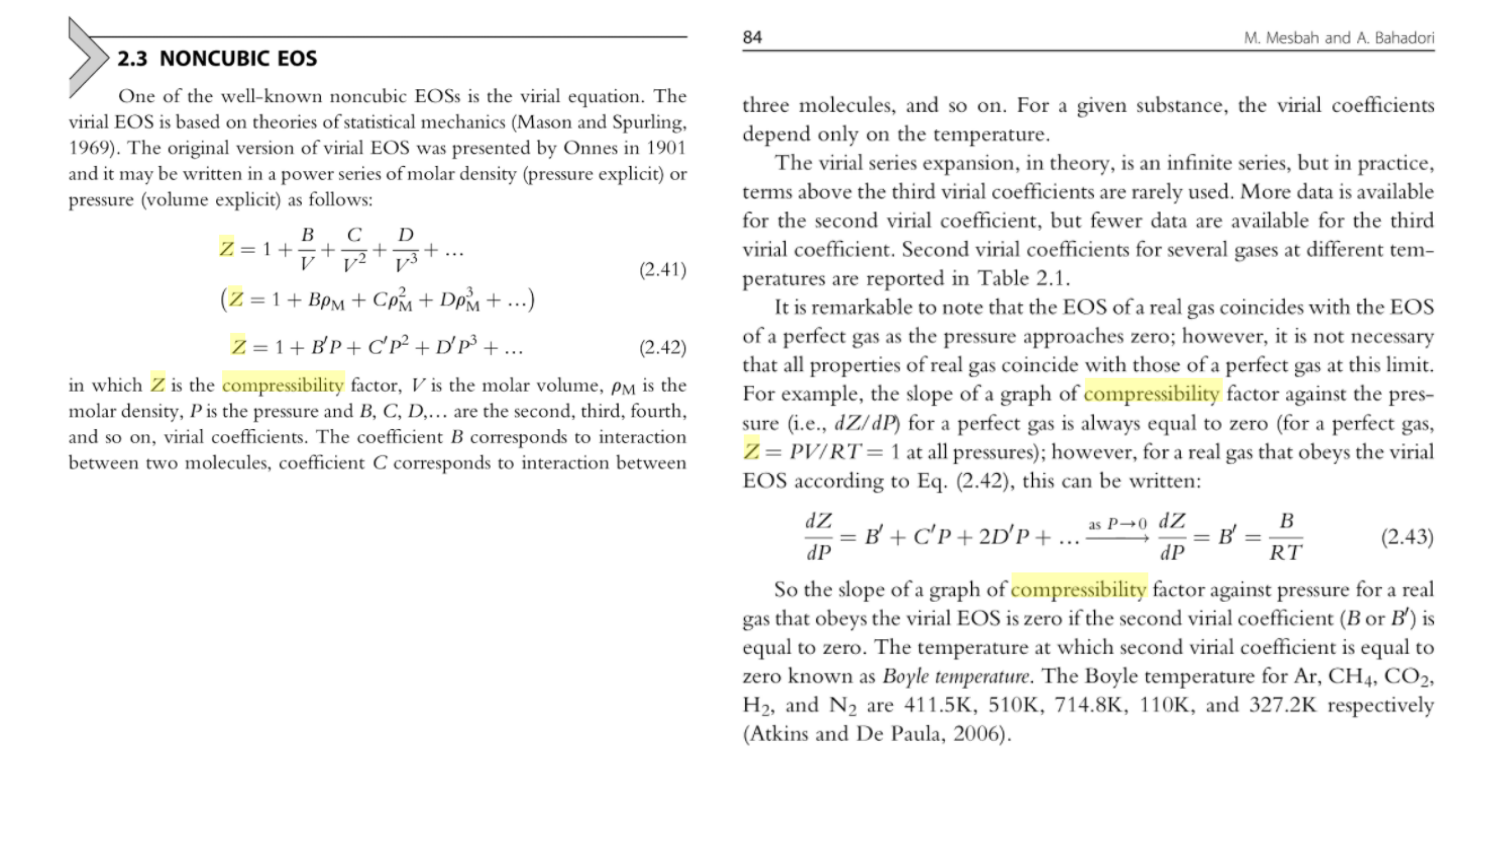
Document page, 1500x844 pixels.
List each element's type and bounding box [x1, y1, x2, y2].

picture [0, 0, 1477, 758]
